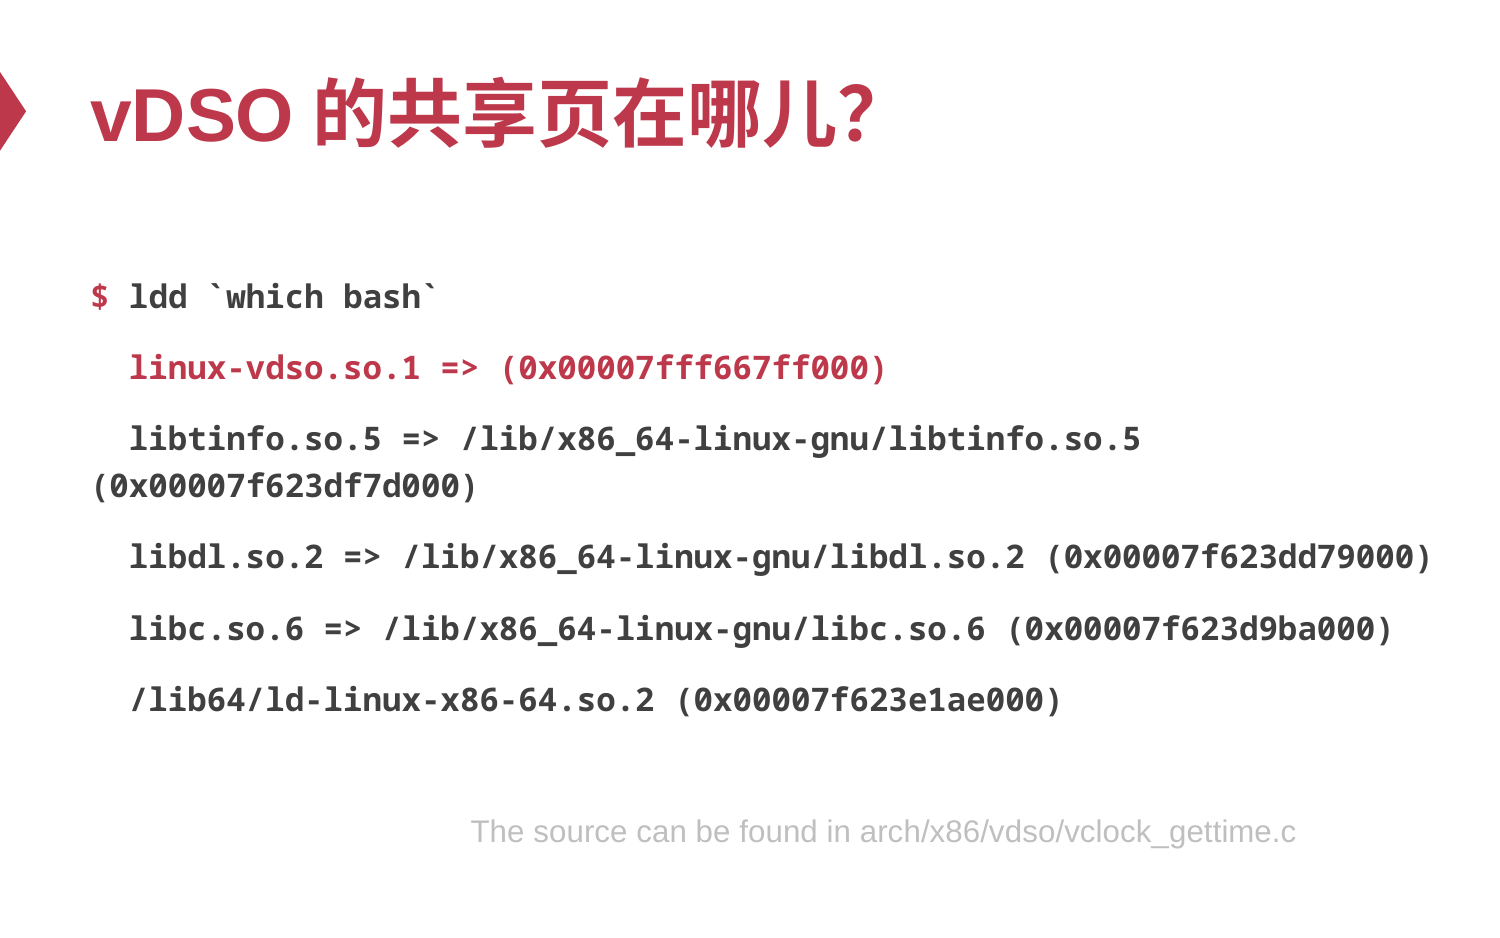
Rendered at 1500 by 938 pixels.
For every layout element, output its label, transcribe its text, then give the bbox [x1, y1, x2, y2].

list $ ldd `which bash` linux-vdso.so.1 => (0x00007fff667ff000) libtinfo.so.5 => /lib/x86_64-linux-gnu/libtinfo.so.5 (0x00007f623df7d000) libdl.so.2 => /lib/x86_64-linux-gnu/libdl.so.2 (0x00007f623dd79000) libc.so.6 => /lib/x86_64-linux-gnu/libc.so.6 (0x00007f623d9ba000) /lib64/ld-linux-x86-64.so.2 (0x00007f623e1ae000) [75, 260, 1459, 776]
title vDSO的共享页在哪儿？ [75, 37, 1425, 186]
text_box The source can be found in arch/x86/vdso/vclock_gettime.c [435, 803, 1313, 856]
